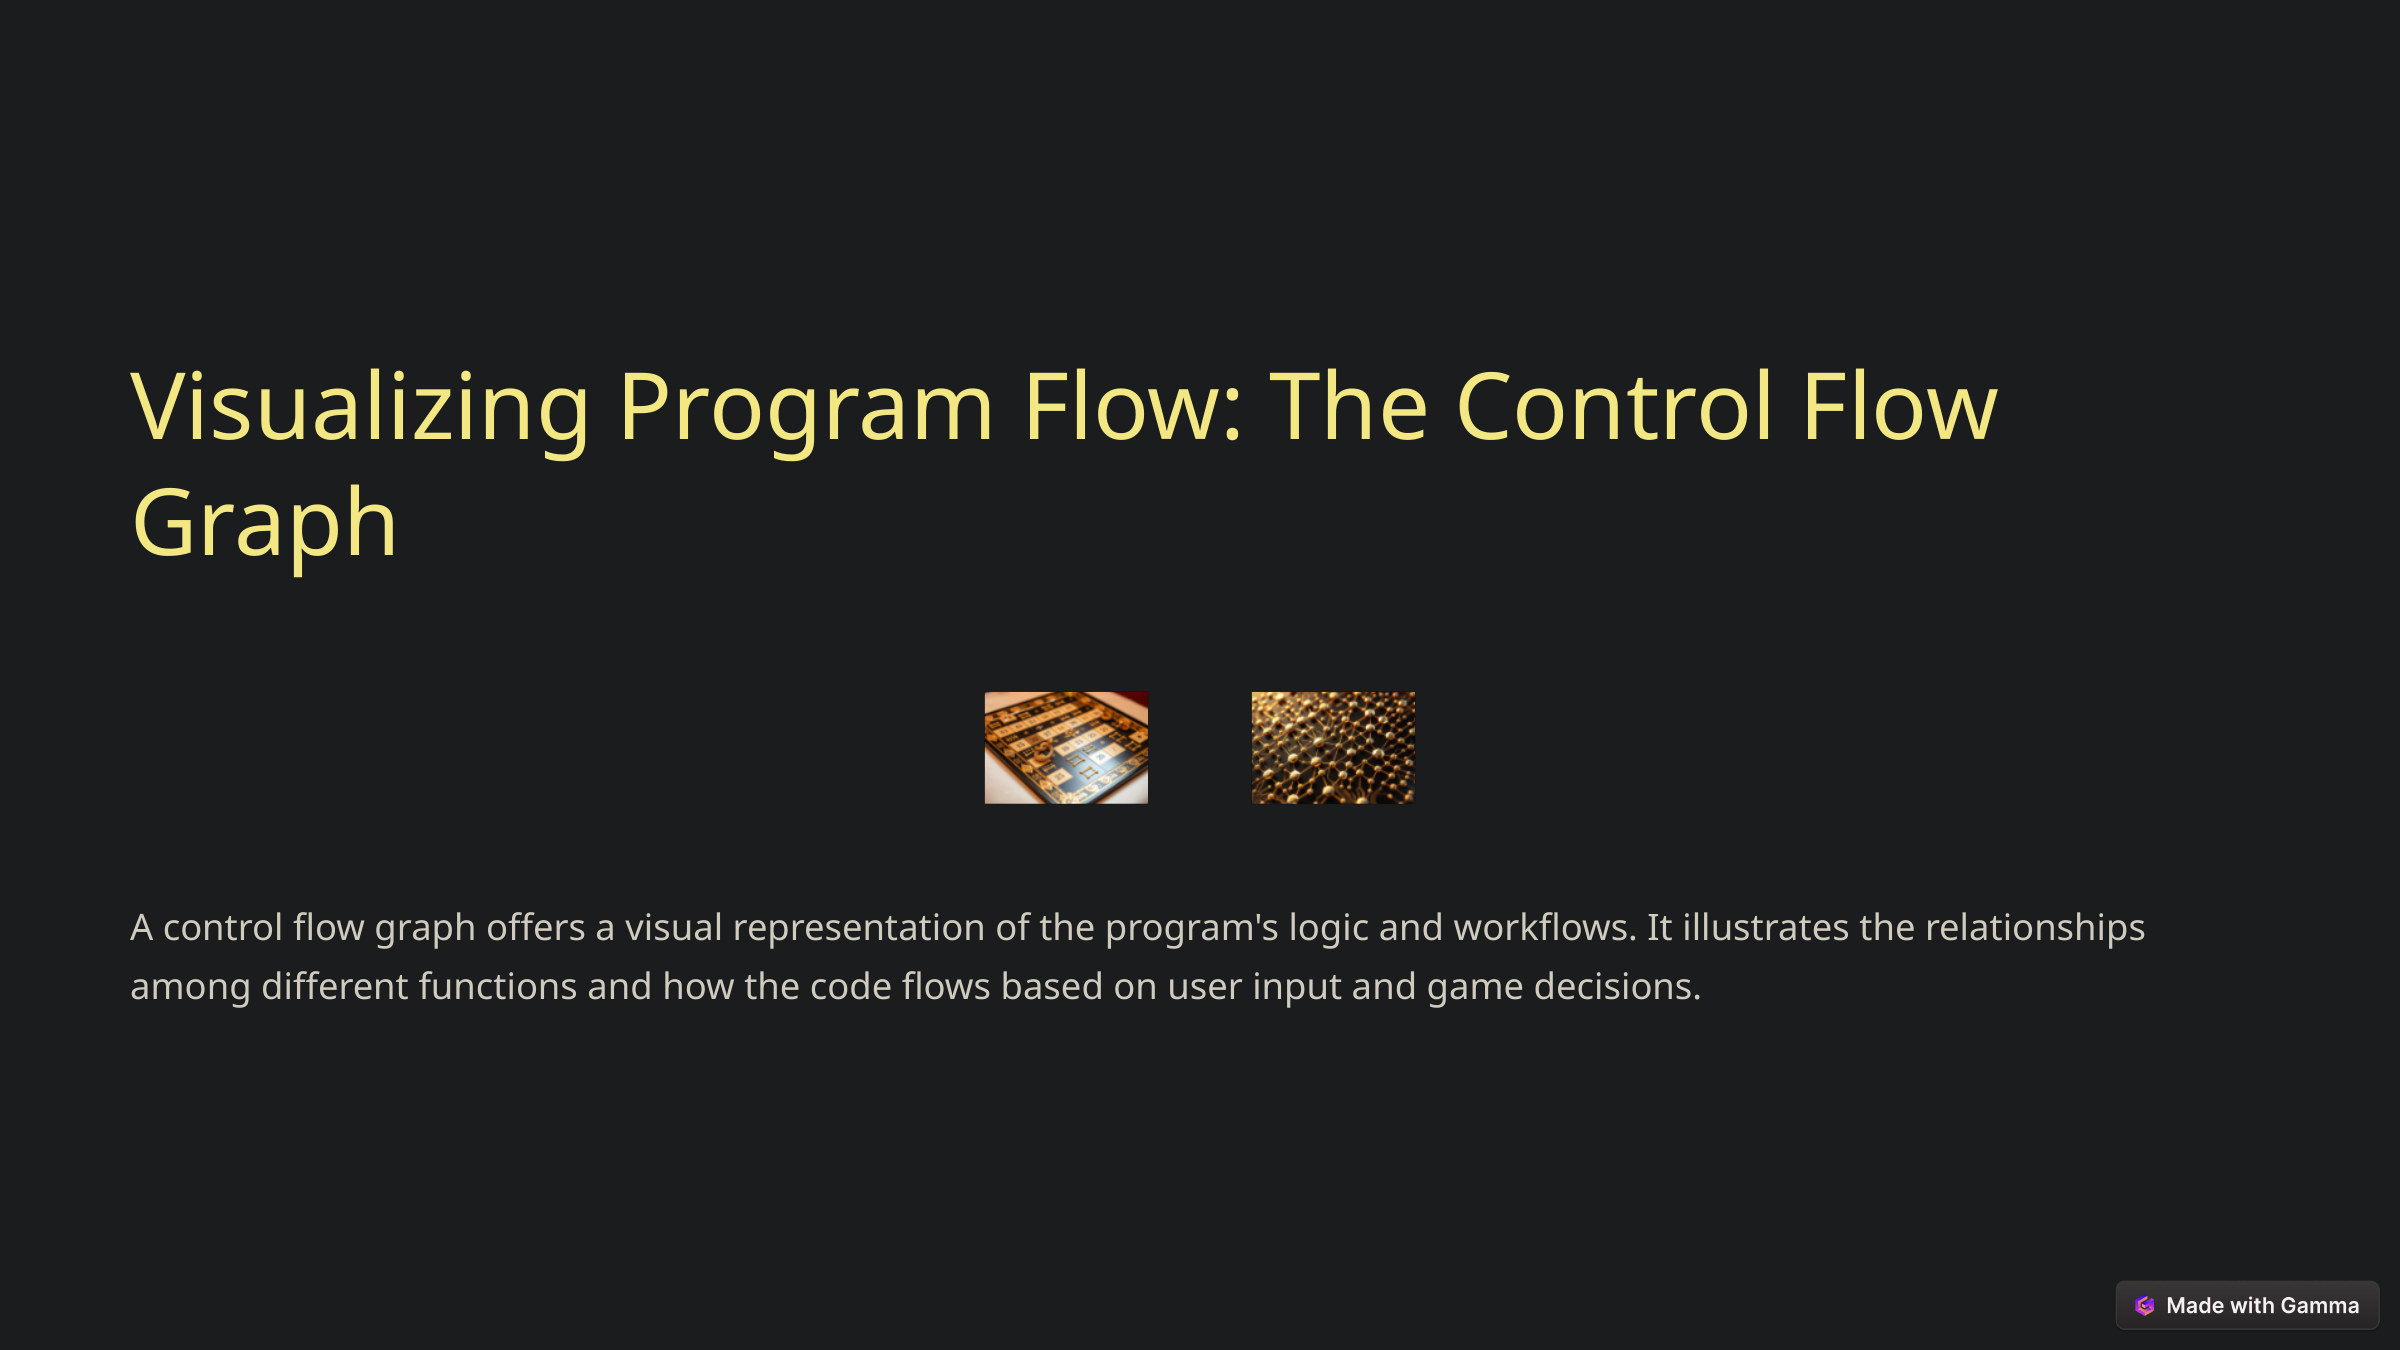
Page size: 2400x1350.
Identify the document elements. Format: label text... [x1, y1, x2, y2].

picture [2106, 1271, 2389, 1339]
picture [947, 673, 1186, 823]
picture [1214, 673, 1453, 823]
text_box Visualizing Program Flow: The Control Flow Graph [130, 342, 2270, 576]
text_box A control flow graph offers a visual representation of the program's logic and workflows. It illustrates the relationships among different functions and how the code flows based on user input and game decisions. [130, 888, 2270, 1008]
